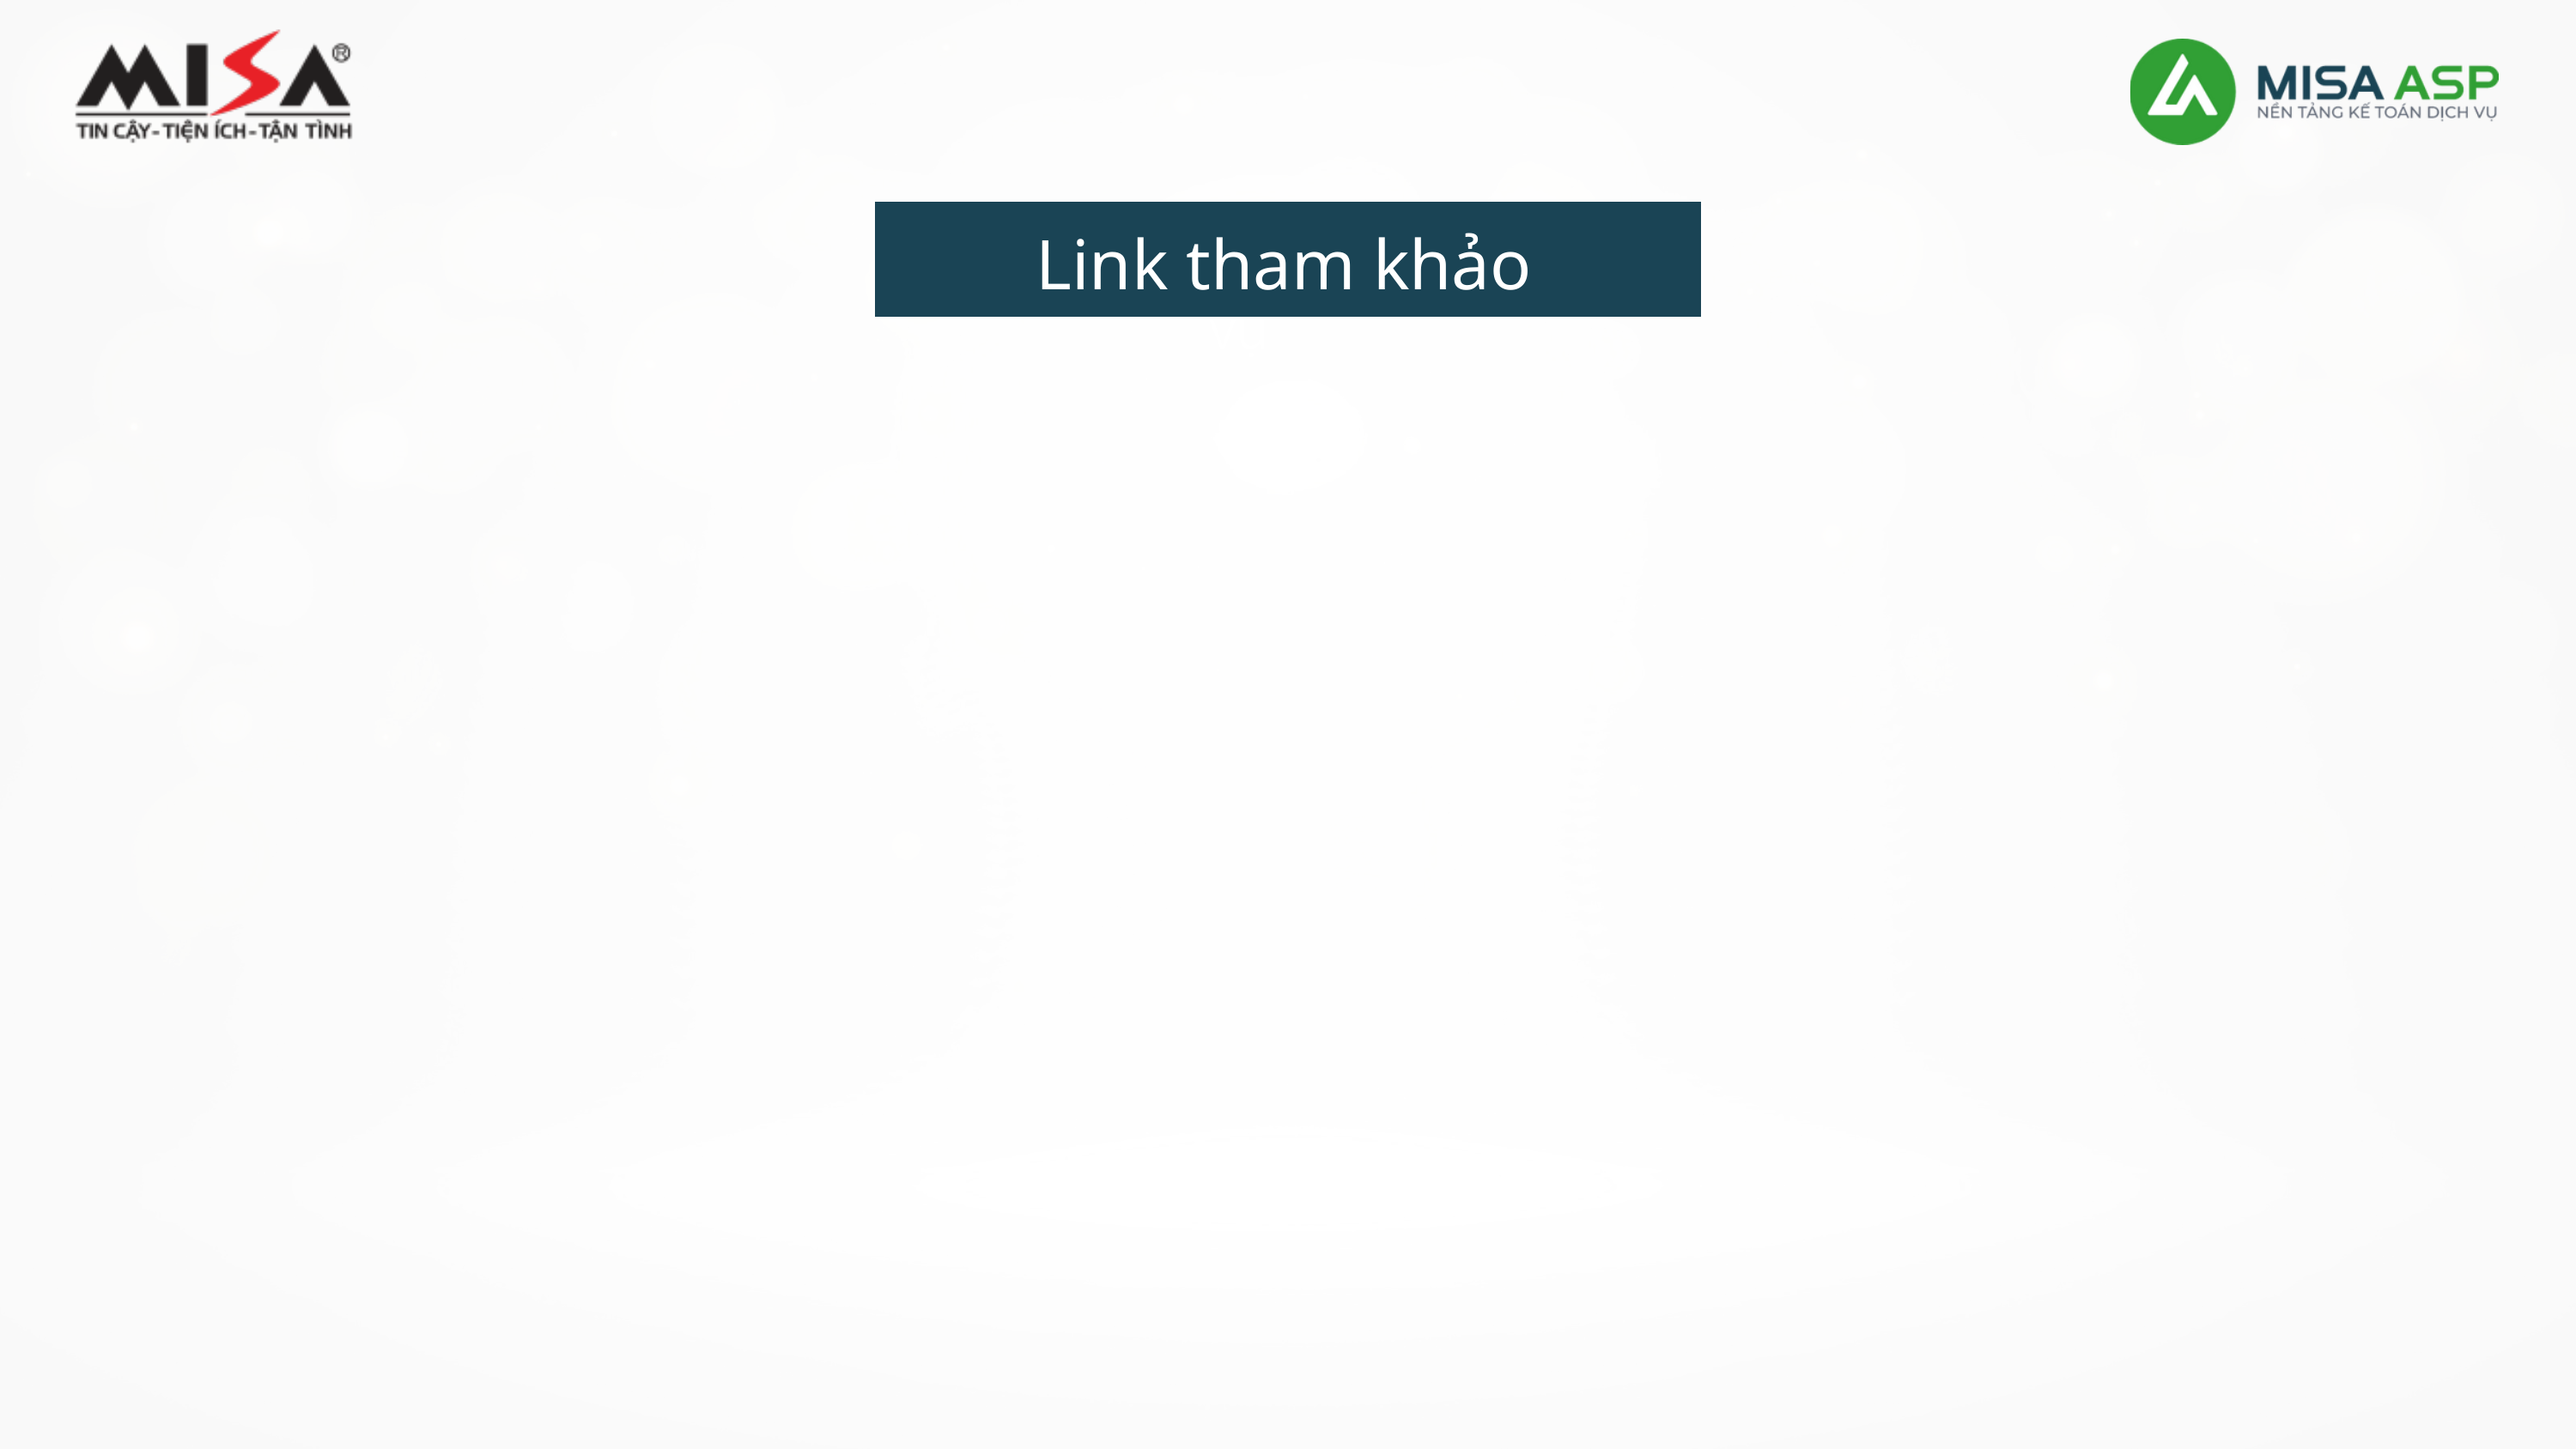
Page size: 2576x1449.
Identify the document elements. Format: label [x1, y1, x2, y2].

text_box [874, 201, 1702, 318]
text_box [0, 0, 2576, 1449]
text_box [70, 28, 356, 145]
text_box [2129, 39, 2499, 145]
